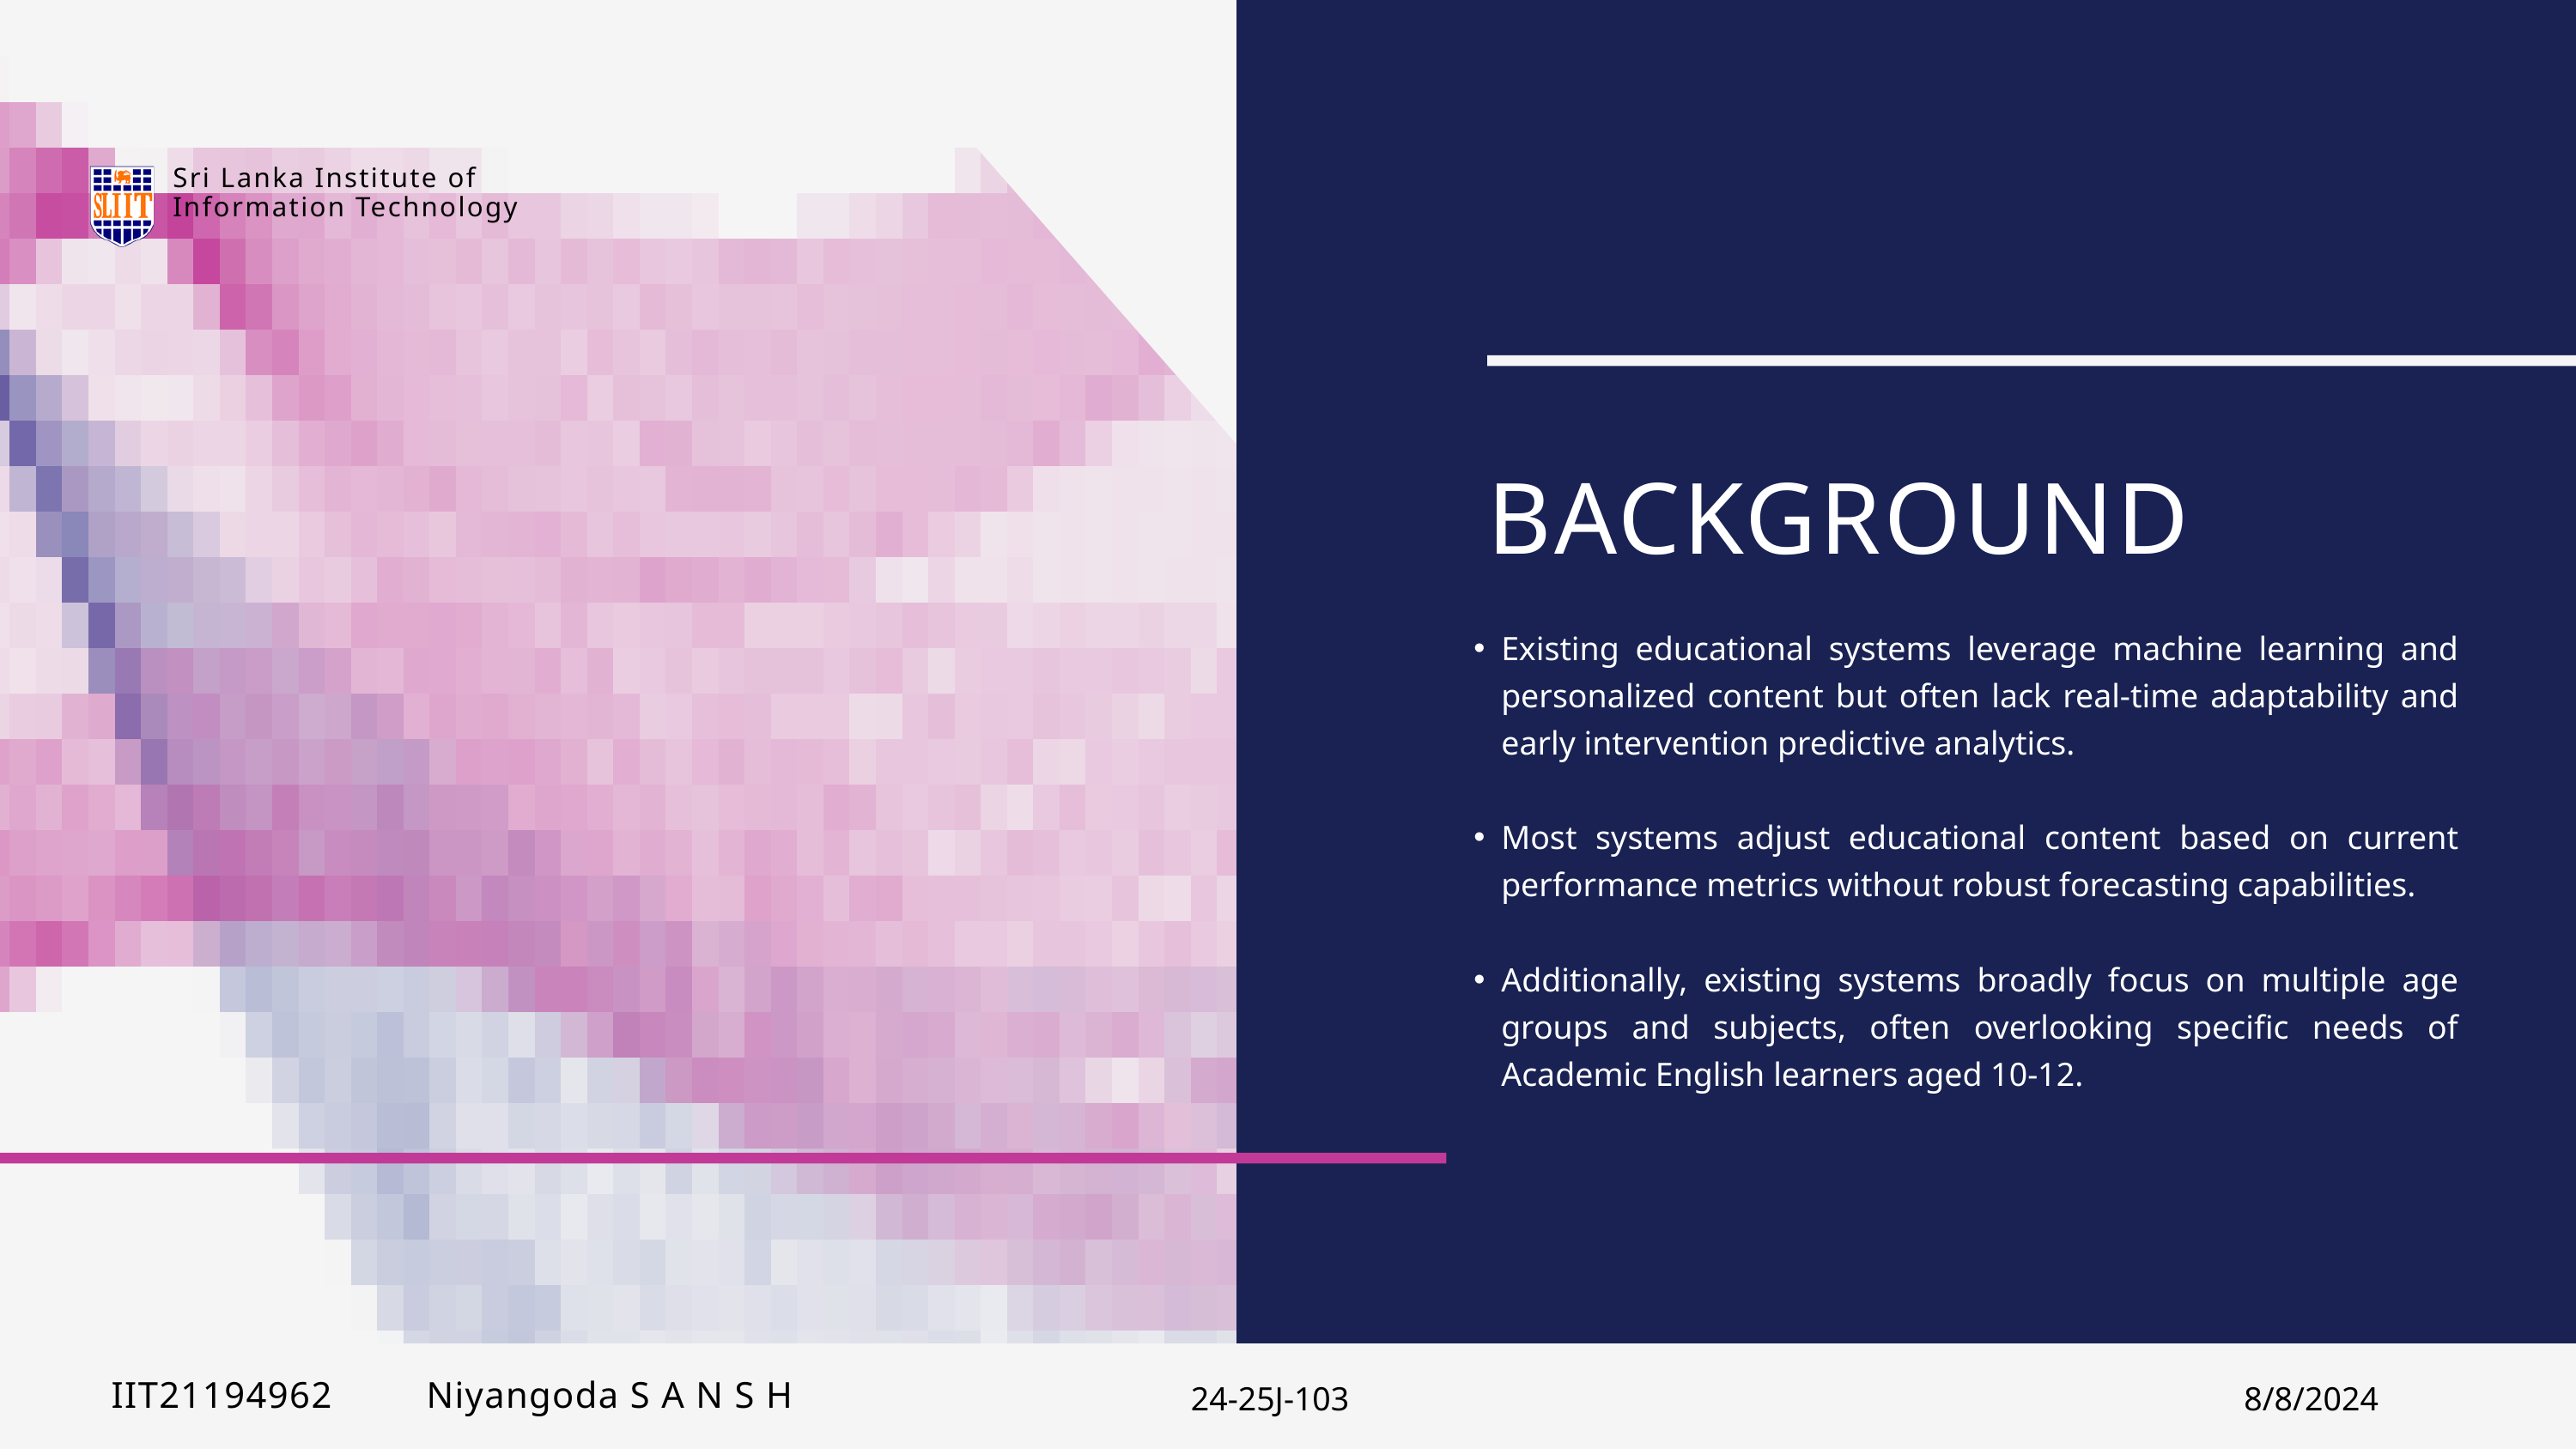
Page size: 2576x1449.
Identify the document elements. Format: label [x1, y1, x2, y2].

text_box [89, 166, 568, 247]
text_box [98, 1159, 1128, 1343]
text_box [0, 0, 1128, 1158]
text_box [111, 1374, 2398, 1418]
text_box [0, 1343, 2576, 1449]
text_box [1133, 54, 2576, 1343]
